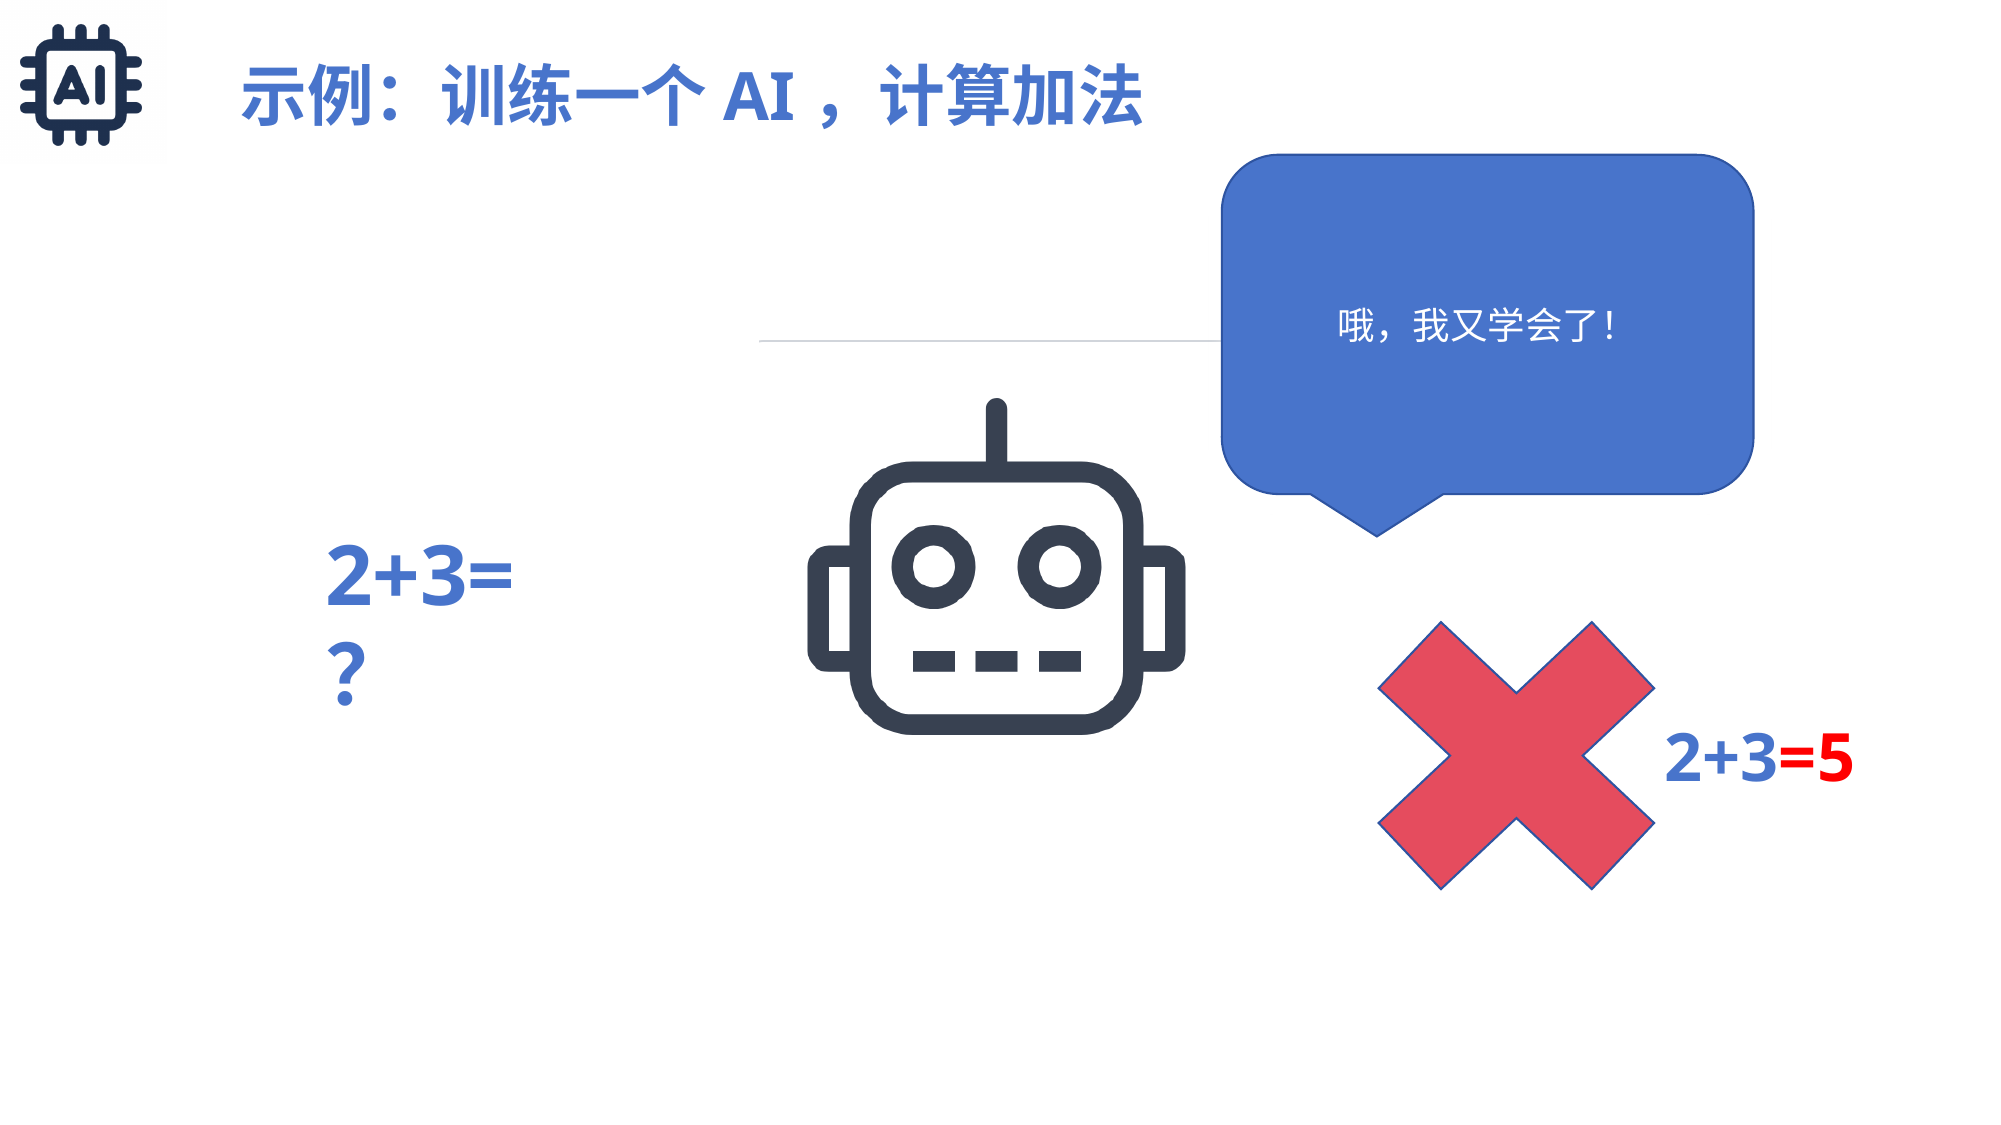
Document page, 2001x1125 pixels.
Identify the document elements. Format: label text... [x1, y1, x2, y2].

text_box 示例：训练一个AI，计算加法 [225, 46, 1170, 142]
text_box 2+3=5 [1649, 707, 1990, 803]
picture [0, 0, 167, 165]
text_box 哦，我又学会了！ [1220, 153, 1755, 538]
picture [758, 338, 1242, 787]
text_box [1169, 114, 1837, 231]
text_box [1377, 620, 1656, 891]
text_box 2+3=？ [310, 514, 612, 730]
